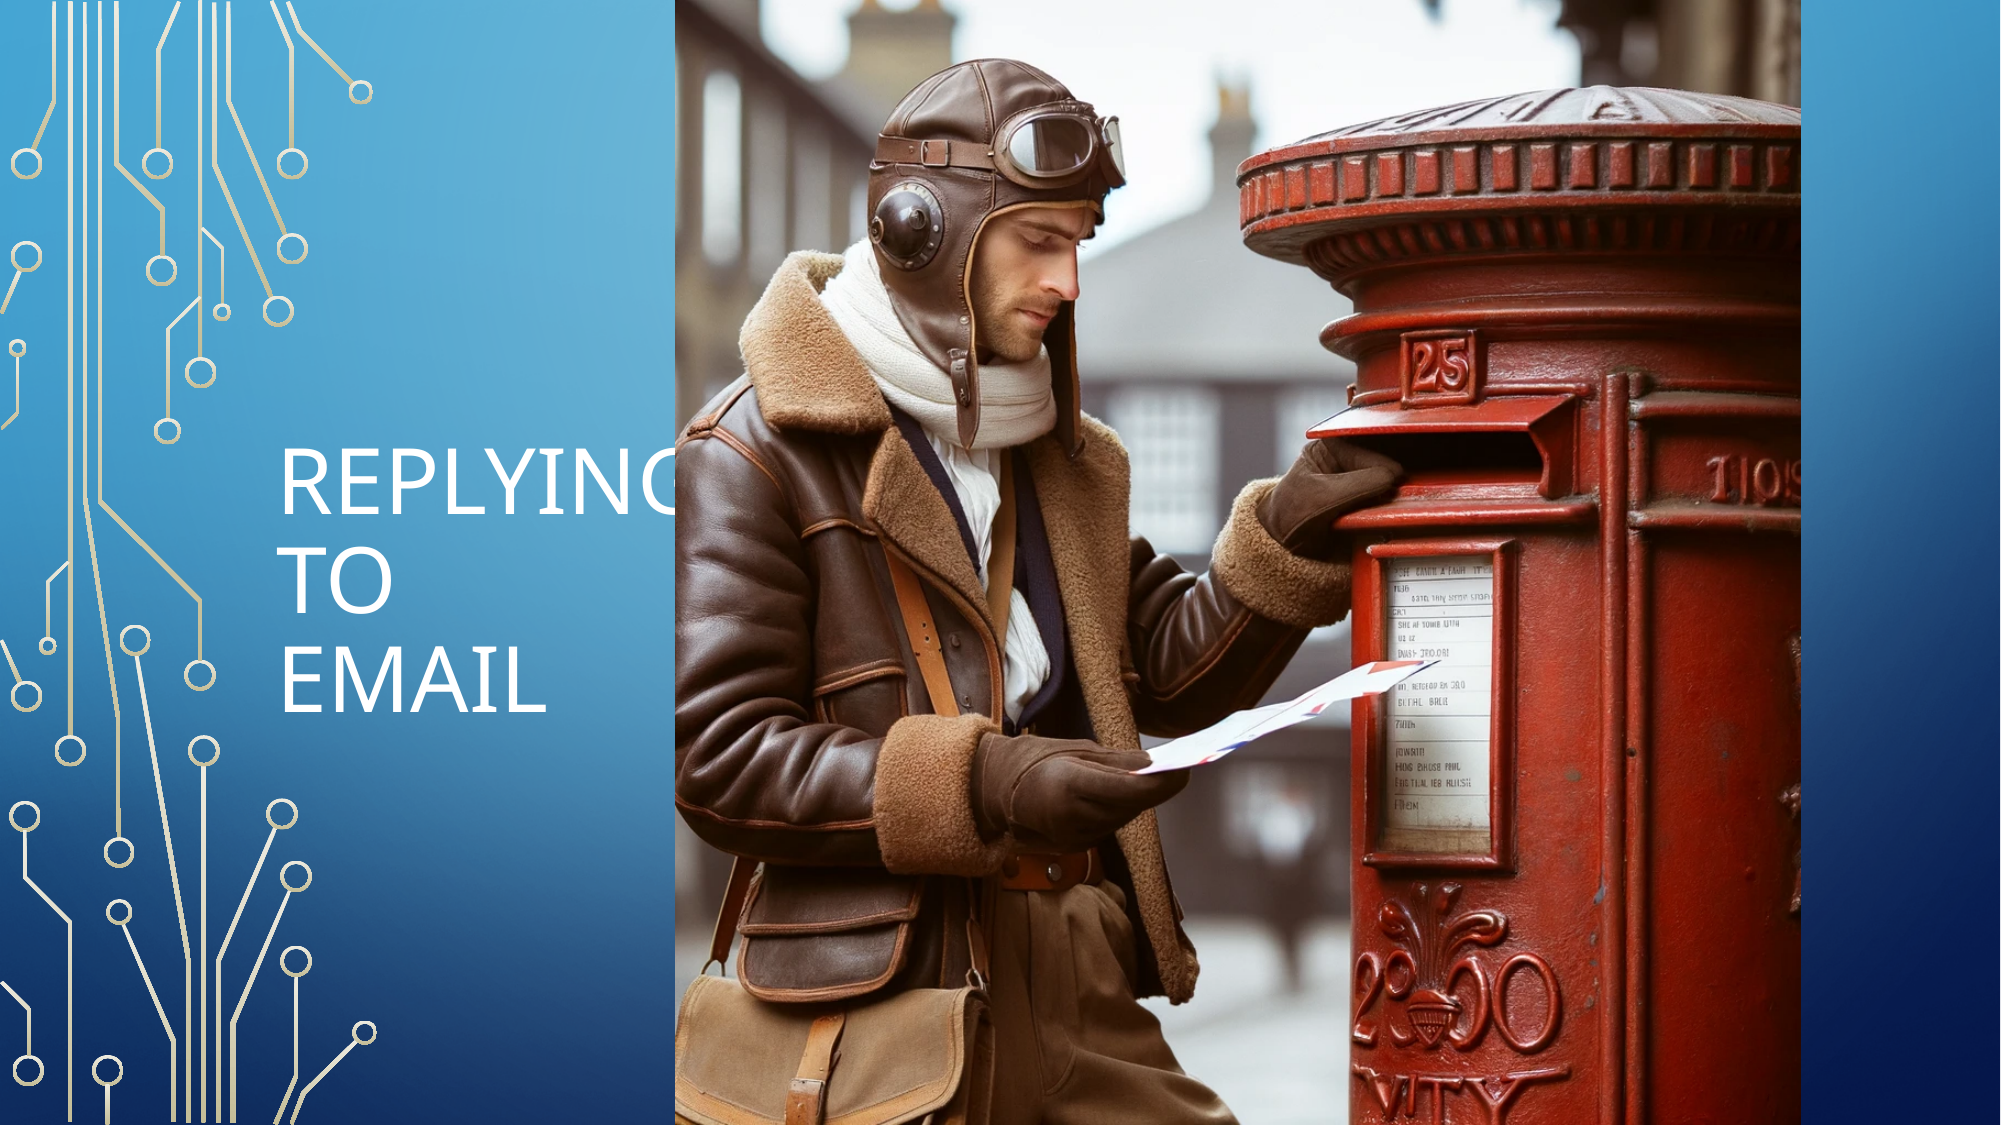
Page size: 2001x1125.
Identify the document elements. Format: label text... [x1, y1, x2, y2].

picture [674, 0, 1801, 1125]
title Replying to email [261, 348, 674, 741]
